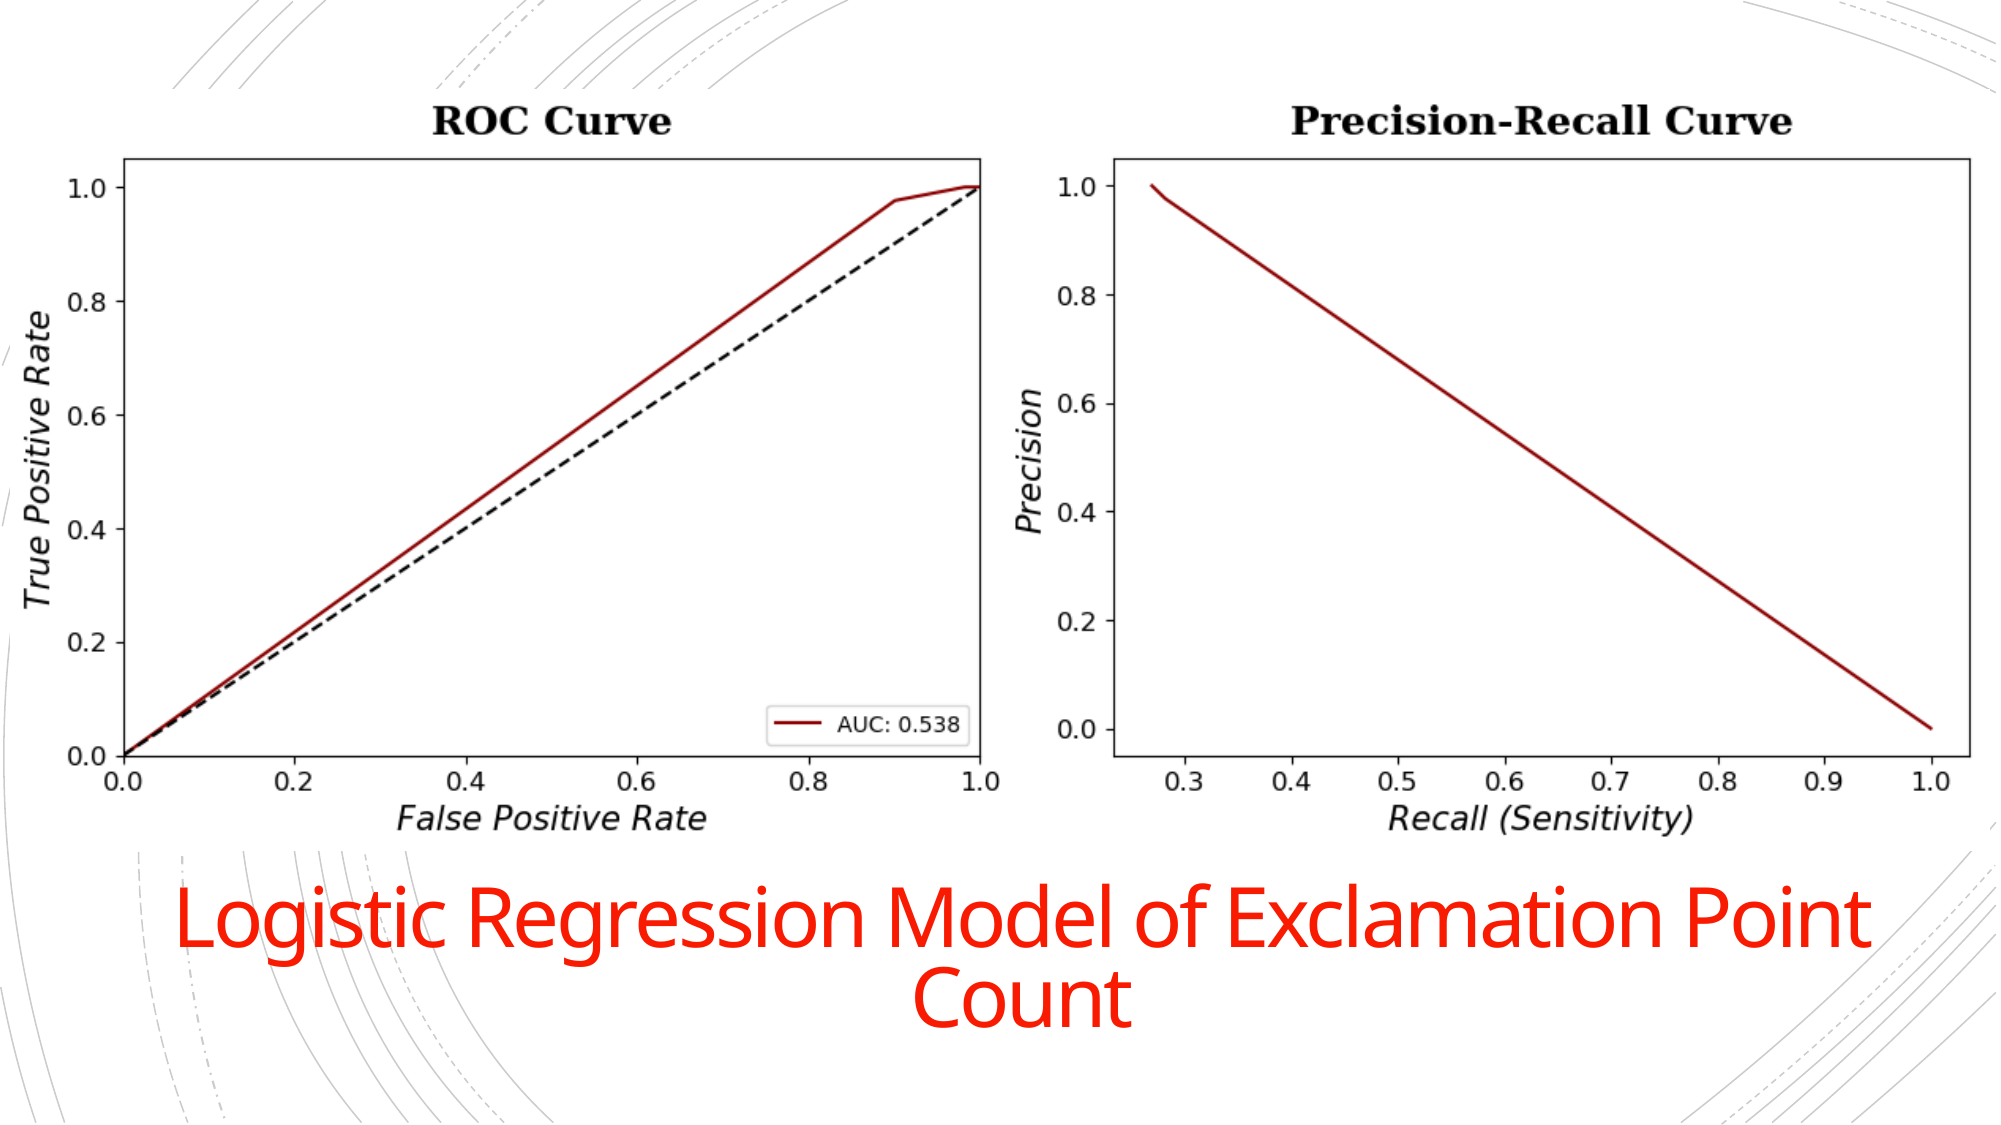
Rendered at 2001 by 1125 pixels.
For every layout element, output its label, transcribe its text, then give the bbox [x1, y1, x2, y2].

picture [9, 89, 1991, 852]
title Logistic Regression Model of Exclamation Point Count [104, 888, 1940, 1044]
